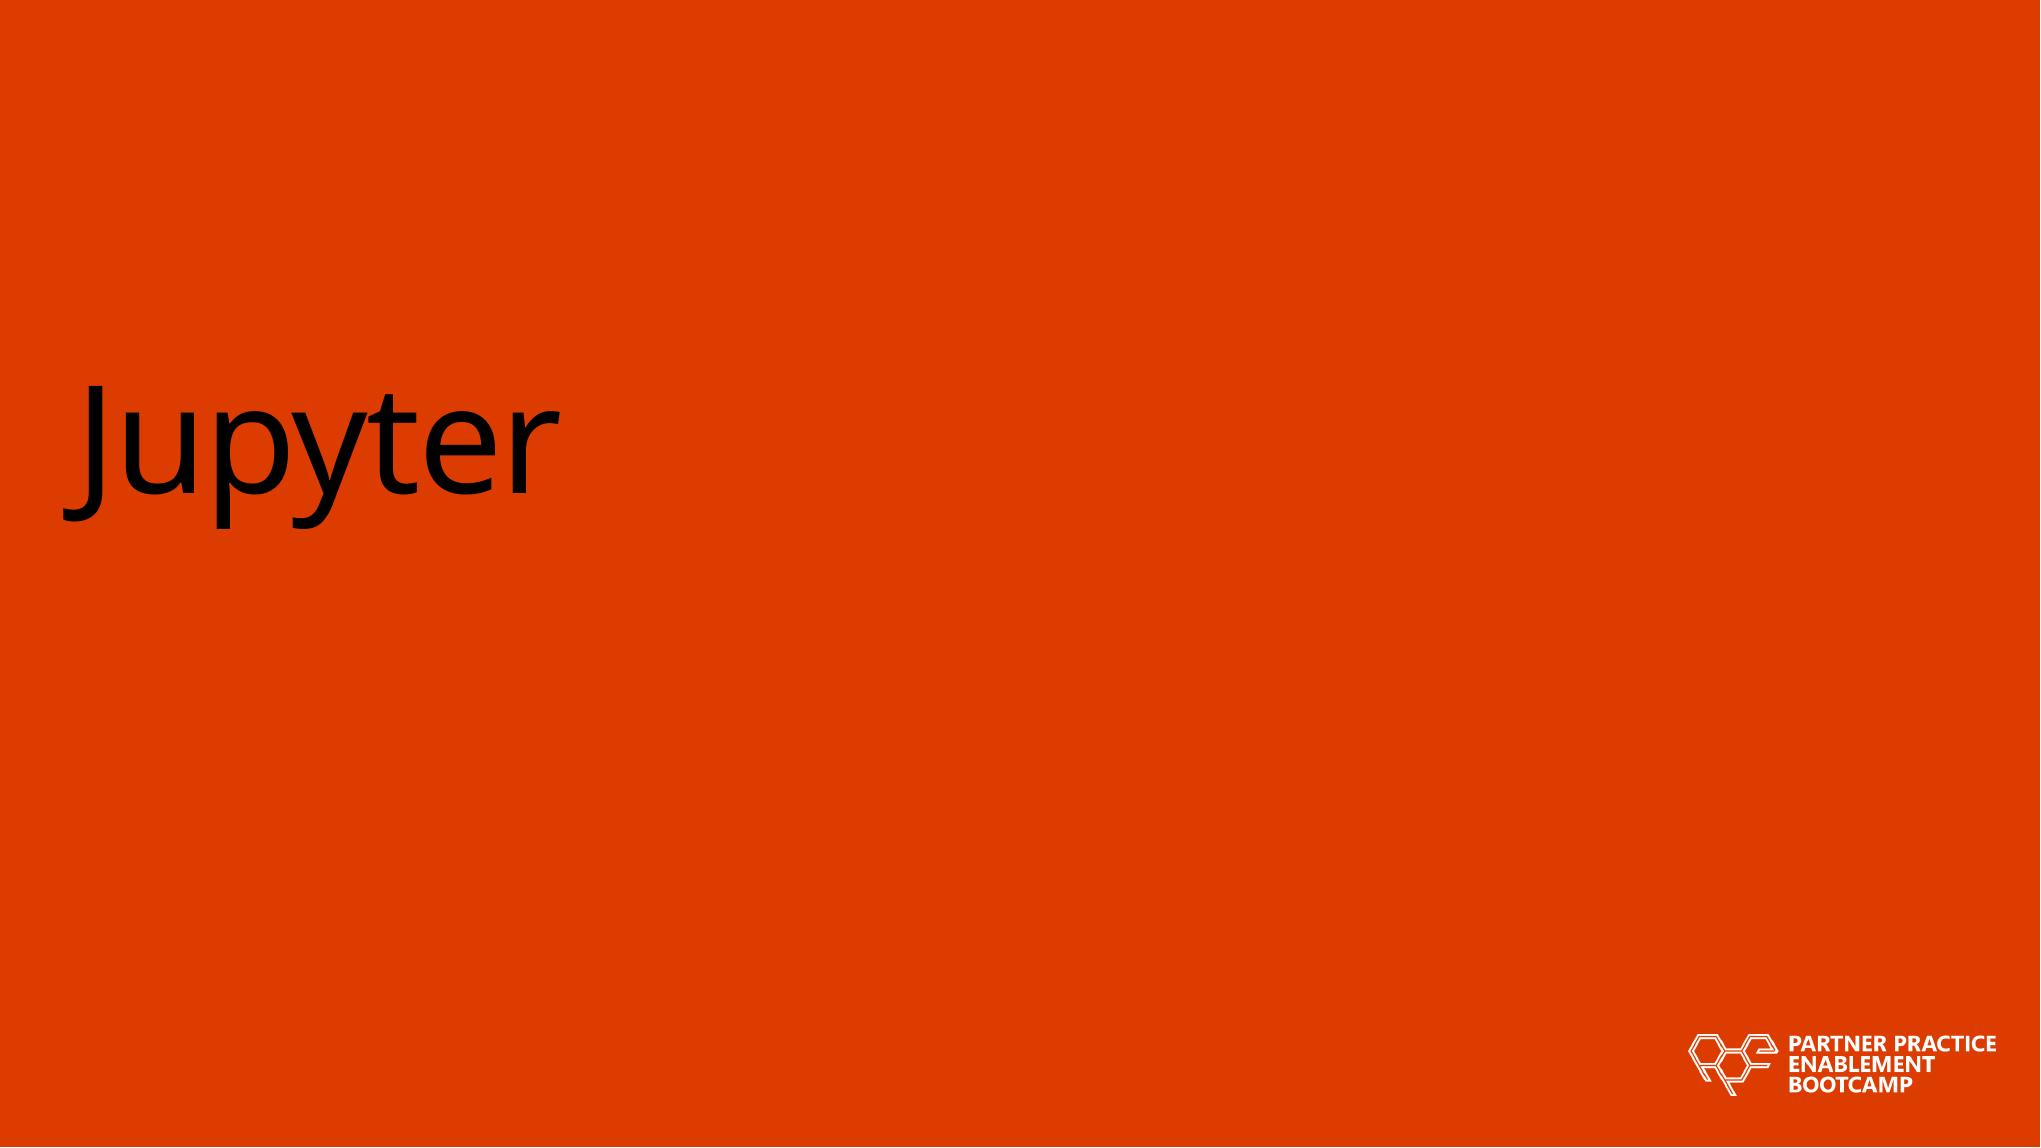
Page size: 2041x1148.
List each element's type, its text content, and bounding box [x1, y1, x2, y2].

picture [1687, 1031, 1996, 1099]
title Jupyter [0, 348, 1996, 650]
